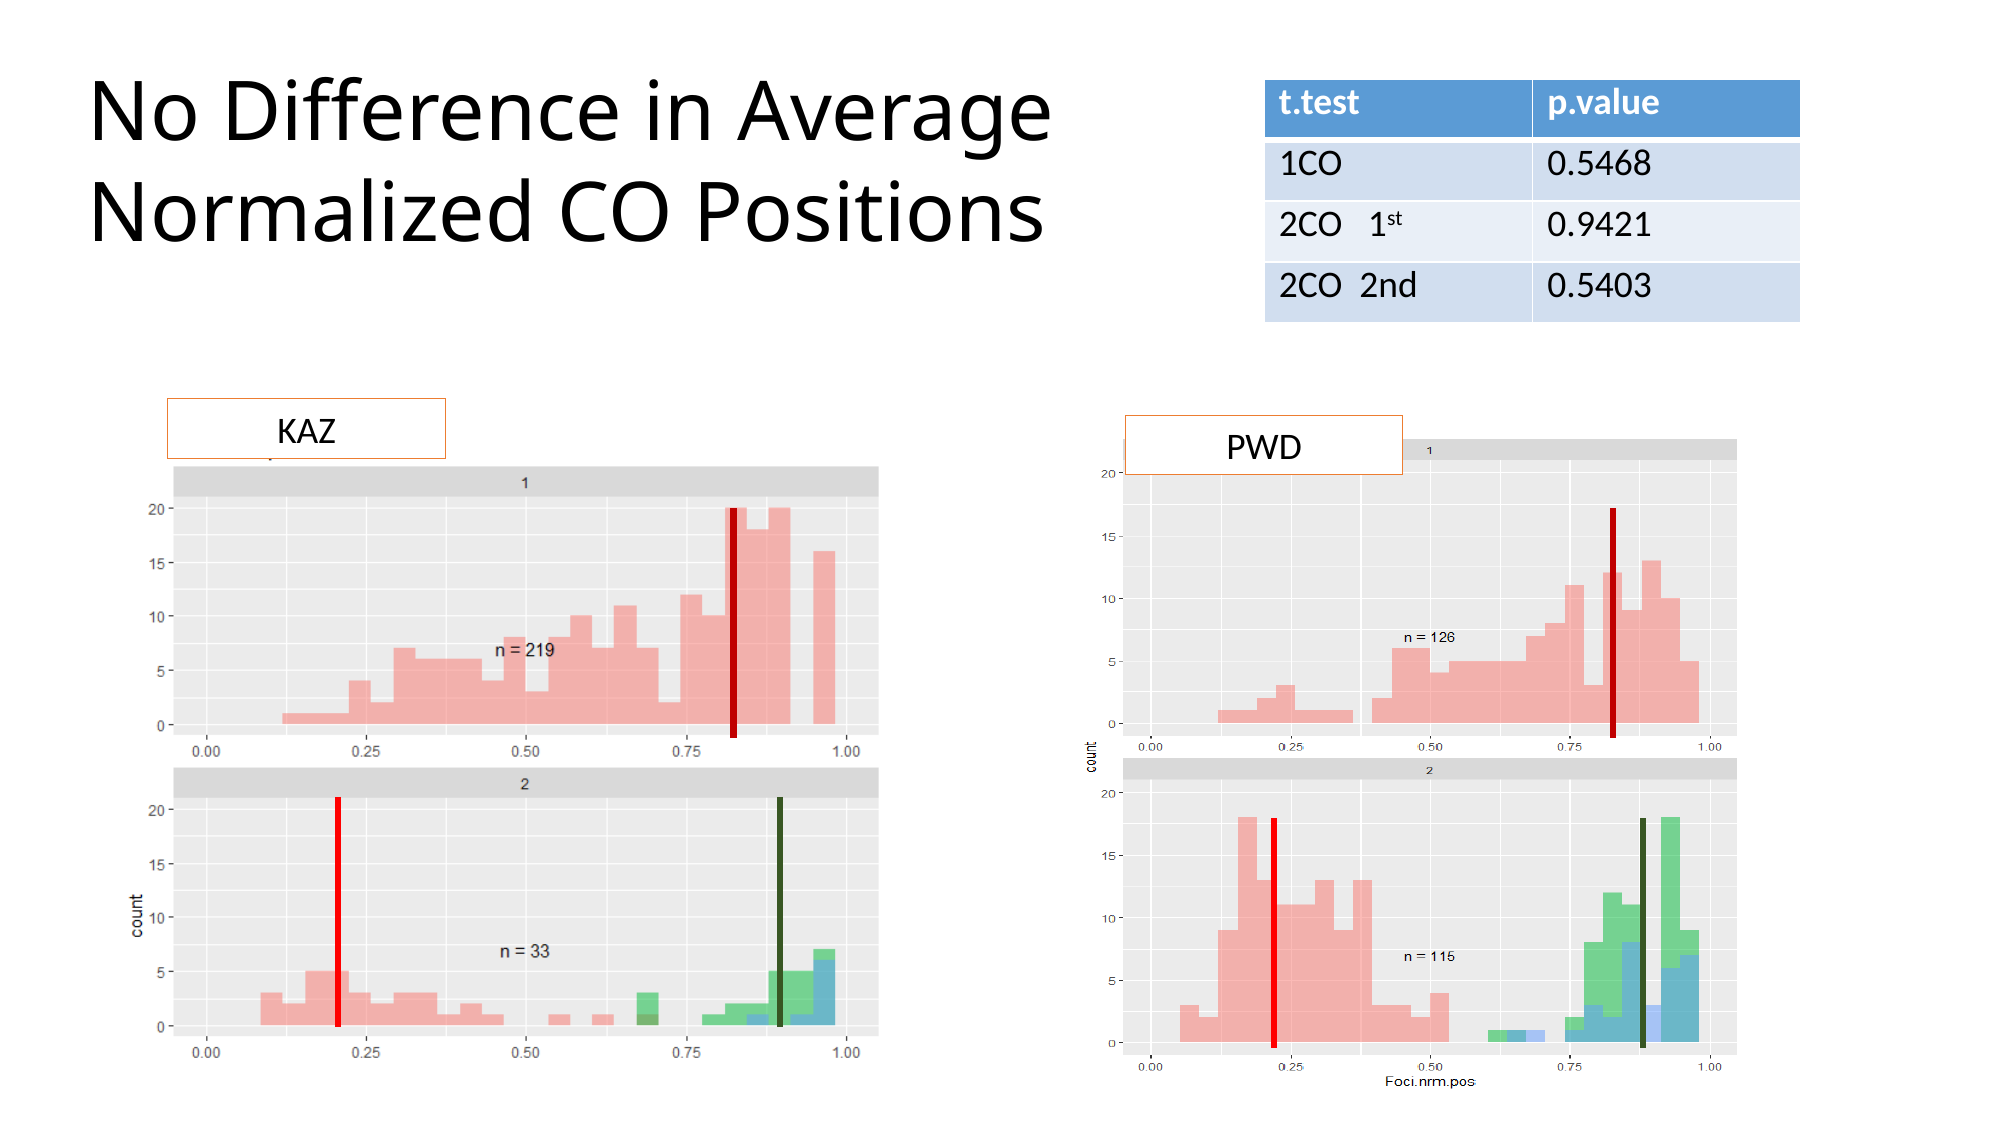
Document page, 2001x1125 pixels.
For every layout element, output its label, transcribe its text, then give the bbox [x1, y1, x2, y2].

table_cell 0.5403 [1533, 263, 1800, 322]
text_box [118, 398, 893, 1062]
text_box No Difference in Average Normalized CO Positions [72, 52, 1798, 270]
table_cell 2CO 2nd [1265, 270, 1532, 322]
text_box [1075, 415, 1757, 1094]
